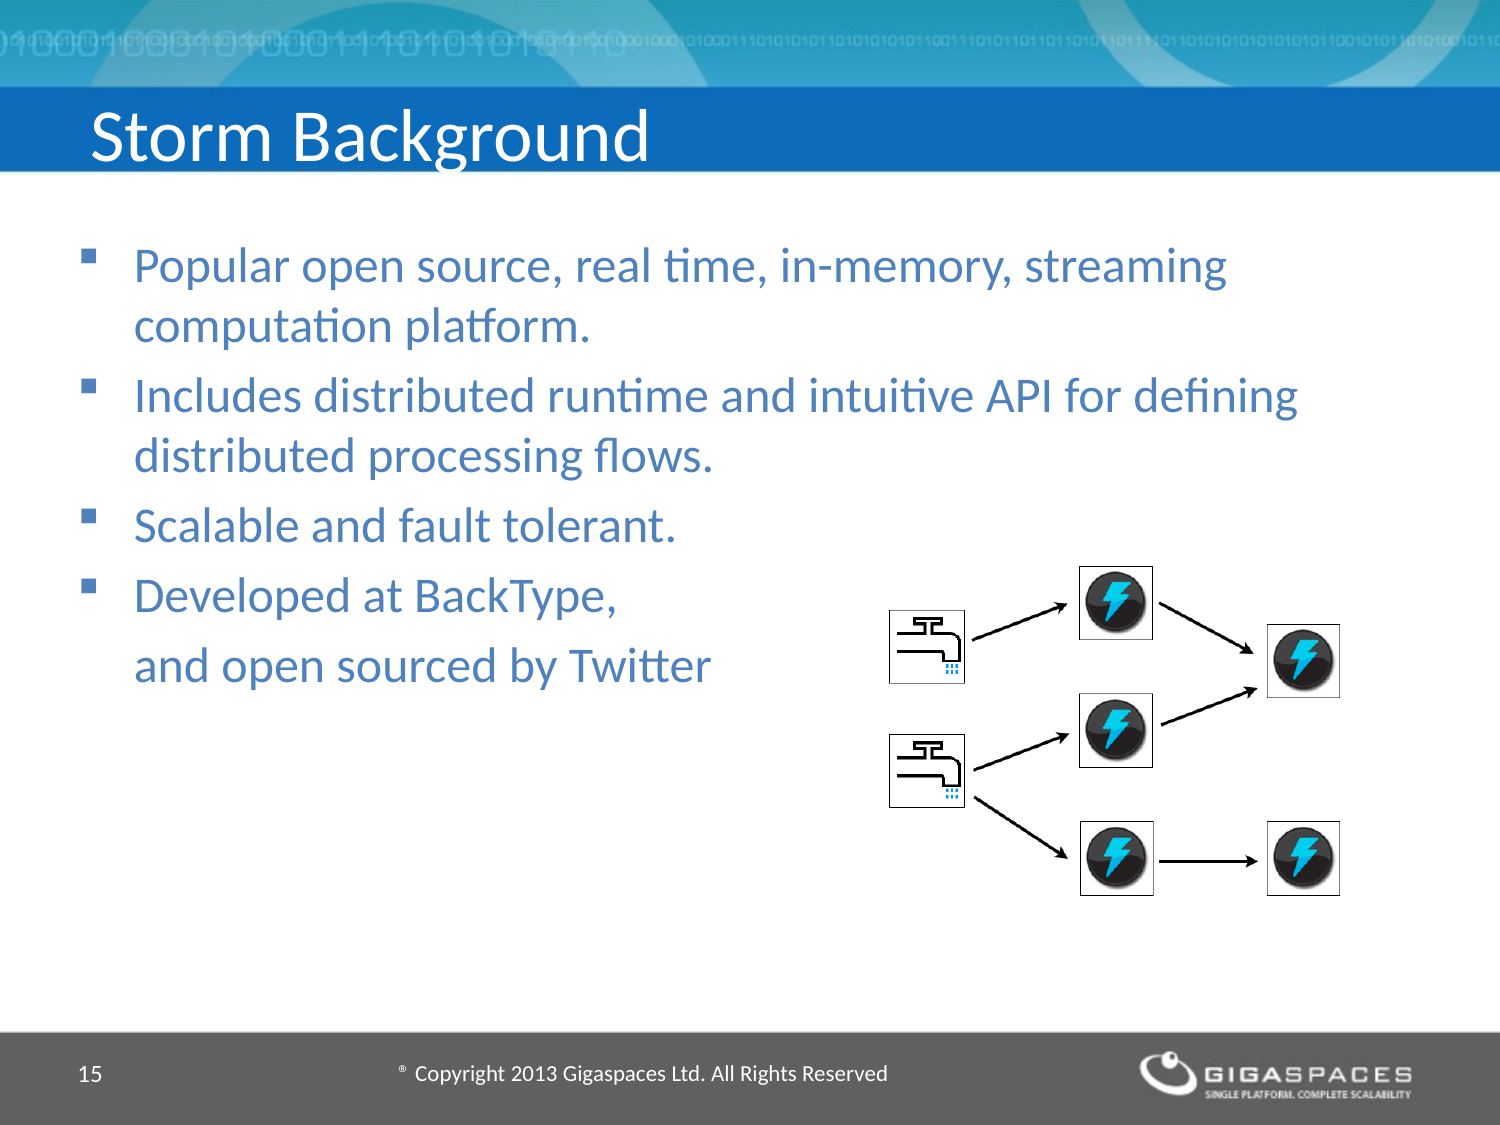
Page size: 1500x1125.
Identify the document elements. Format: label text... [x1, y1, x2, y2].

title Storm Background [75, 53, 1425, 209]
picture [0, 0, 1500, 1125]
list Popular open source, real time, in-memory, streaming computation platform. Includes distributed runtime and intuitive API for defining distributed processing flows. Scalable and fault tolerant. Developed at BackType, and open sourced by Twitter [62, 224, 1413, 968]
footer ® Copyright 2013 Gigaspaces Ltd. All Rights Reserved [262, 1042, 1025, 1103]
slide_number 15 [62, 1042, 150, 1103]
